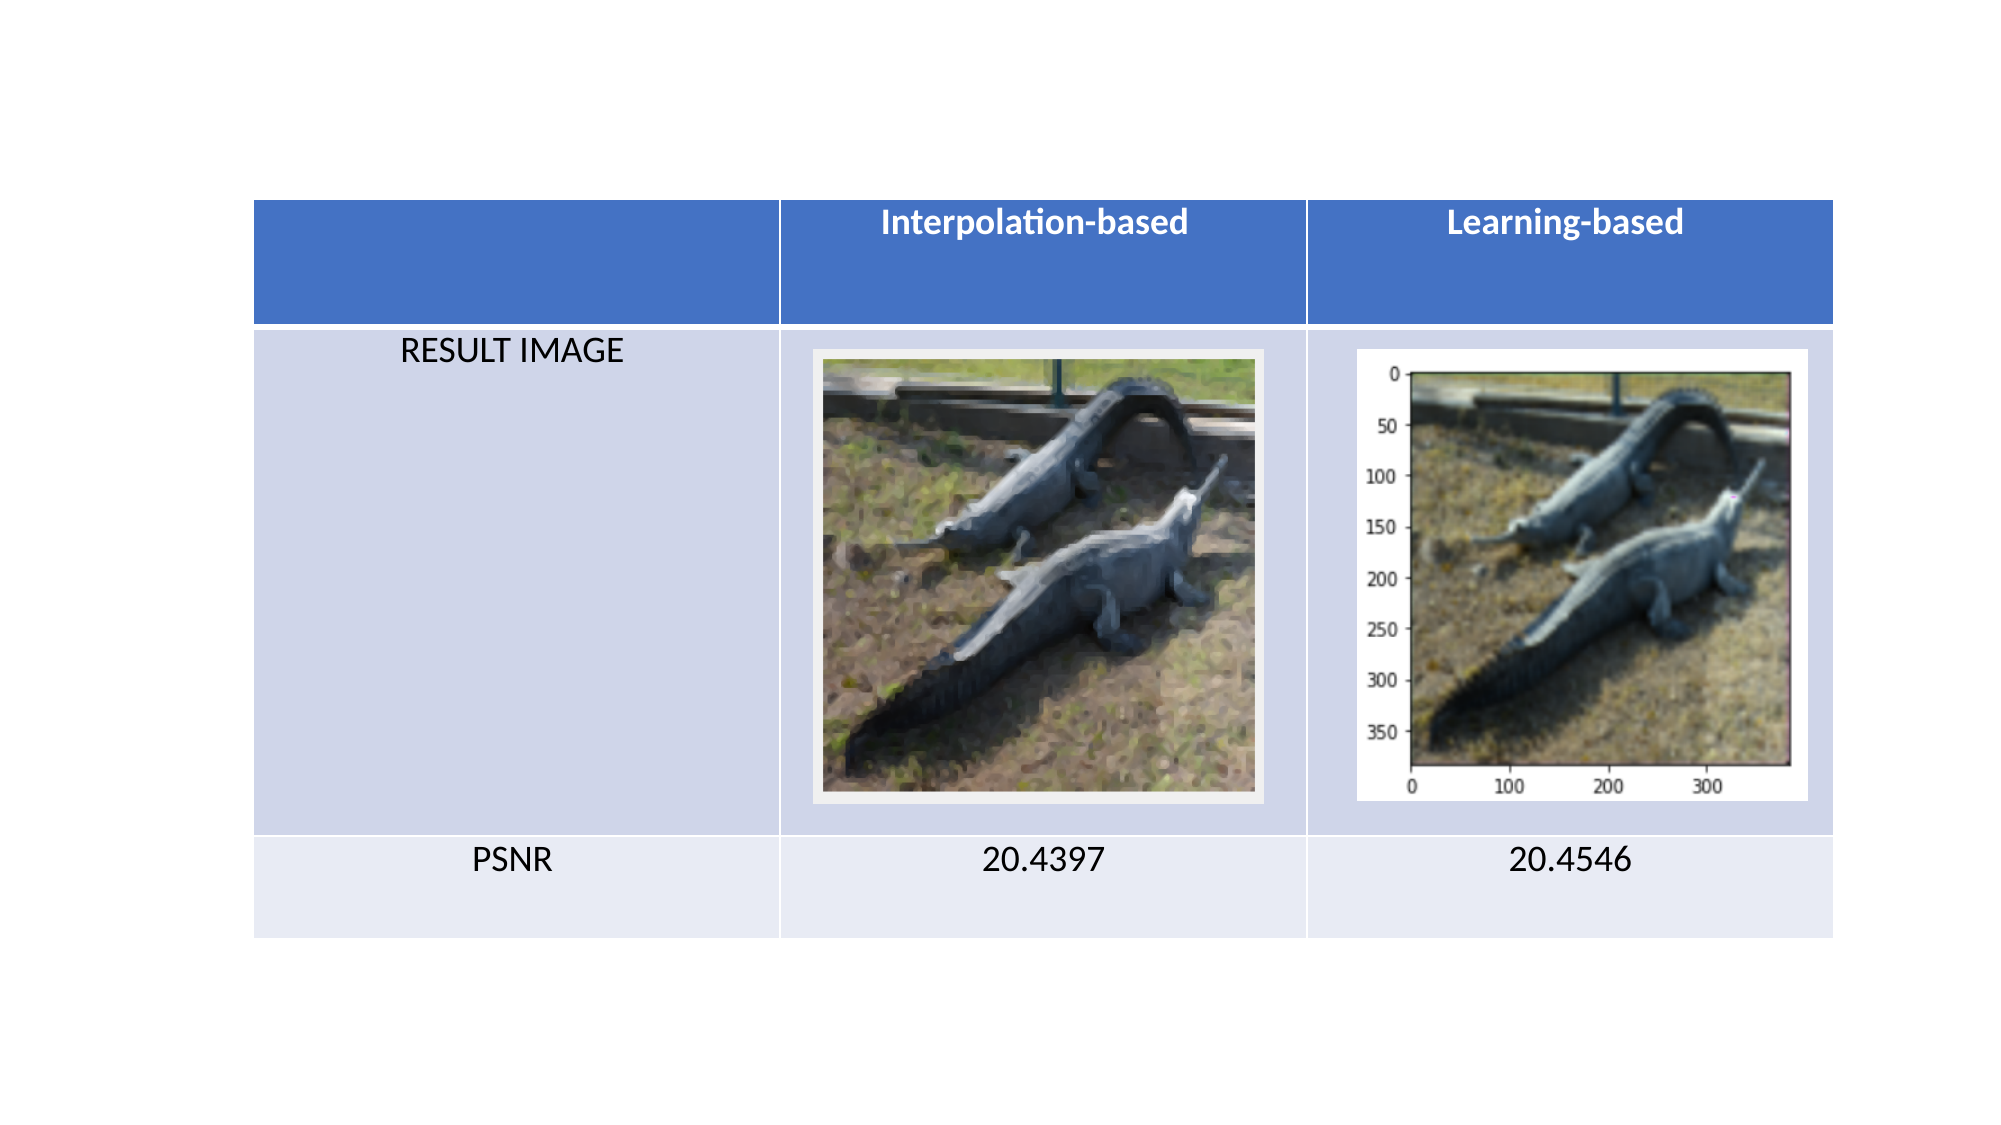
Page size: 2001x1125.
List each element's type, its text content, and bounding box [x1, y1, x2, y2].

table_cell ​ [781, 330, 1306, 835]
table_cell ​ [1308, 330, 1833, 835]
table_cell RESULT IMAGE ​ [254, 330, 779, 835]
table_header Interpolation-based ​ [781, 200, 1306, 324]
table_cell 20.4397 [781, 837, 1306, 938]
table_cell PSNR ​ [254, 837, 779, 938]
table_header ​ [254, 200, 779, 324]
table_header Learning-based ​ [1308, 200, 1833, 324]
table_cell 20.4546 [1308, 837, 1833, 938]
picture [813, 349, 1264, 804]
picture [1357, 349, 1808, 801]
